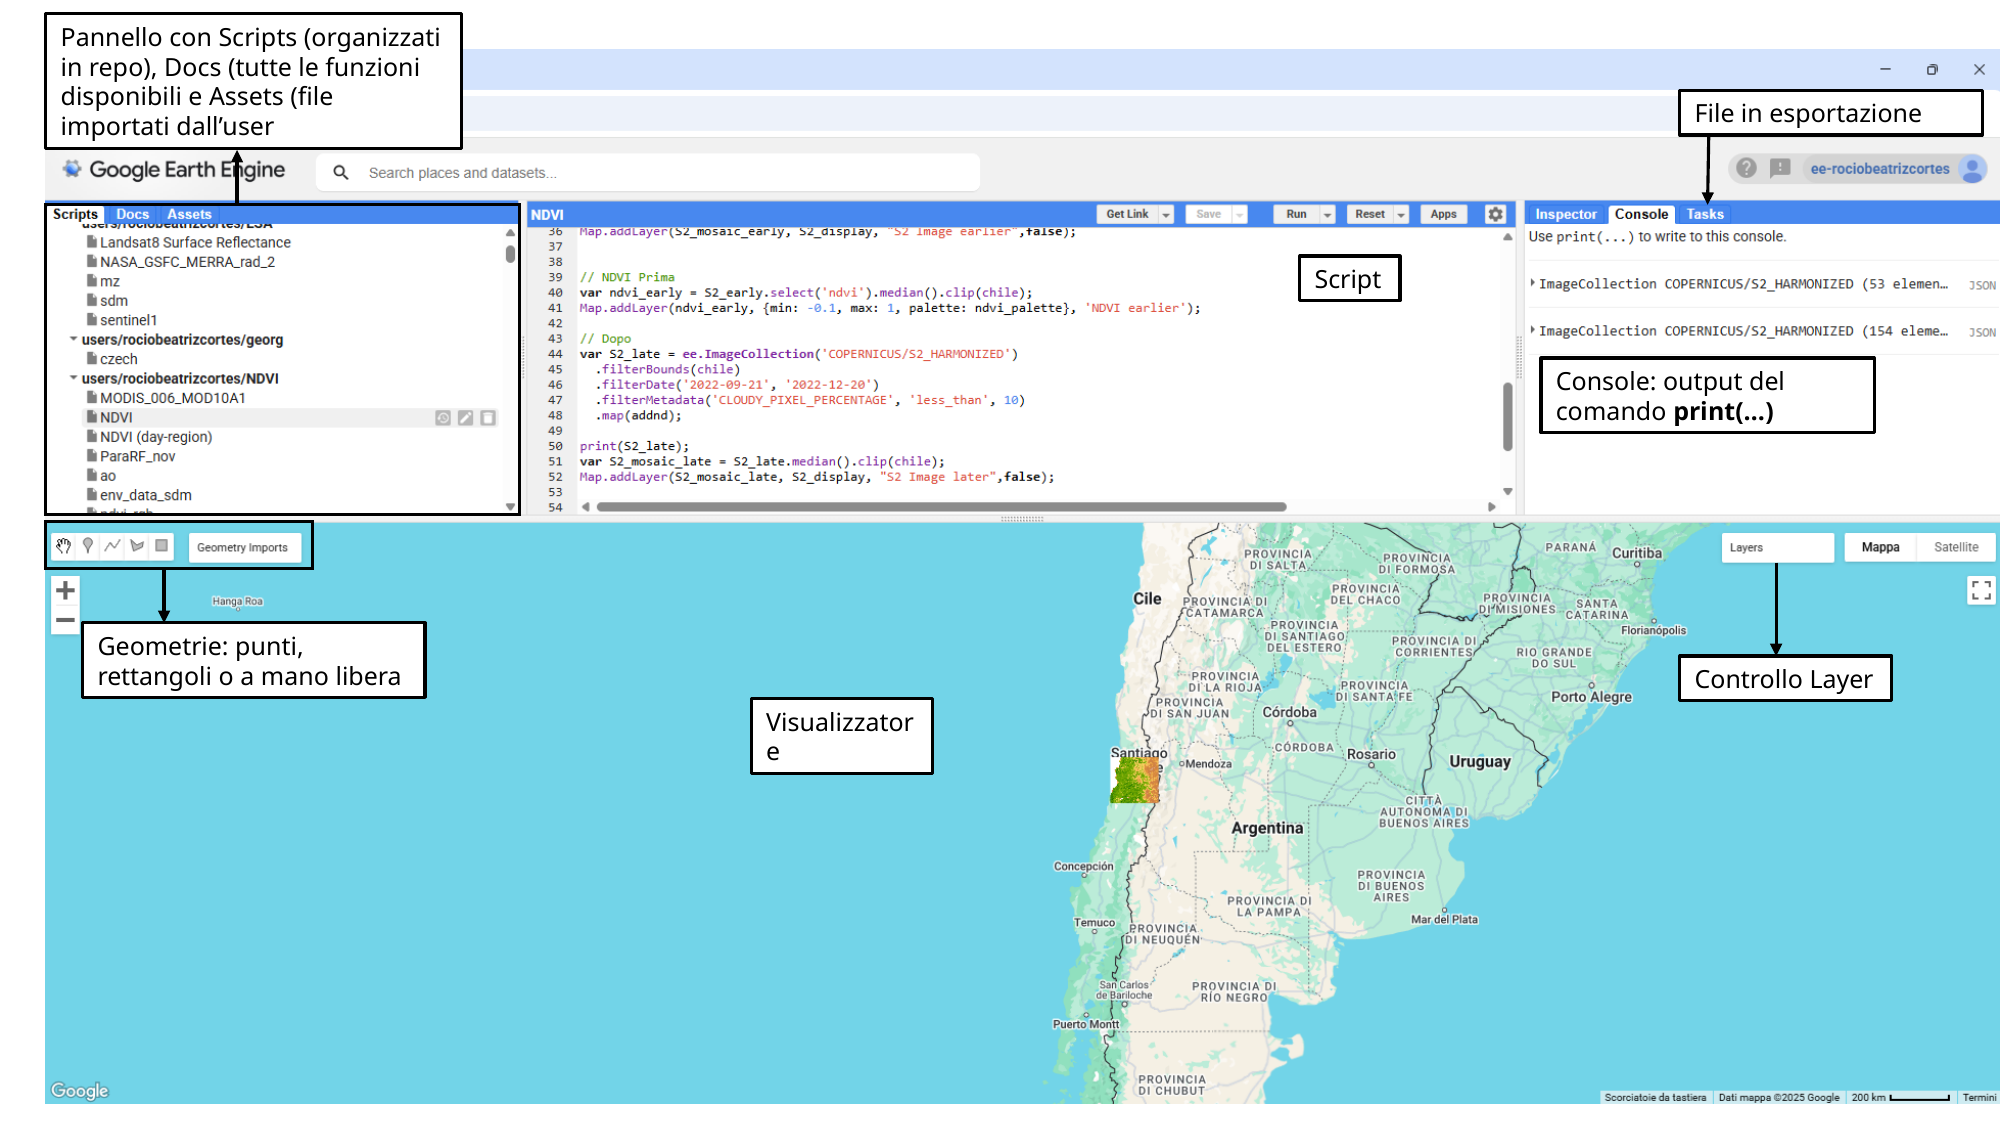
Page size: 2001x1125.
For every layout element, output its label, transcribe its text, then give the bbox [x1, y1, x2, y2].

picture [45, 49, 2000, 1104]
text_box Pannello con Scripts (organizzati in repo), Docs (tutte le funzioni disponibili e Assets (file importati dall’user [45, 13, 462, 49]
